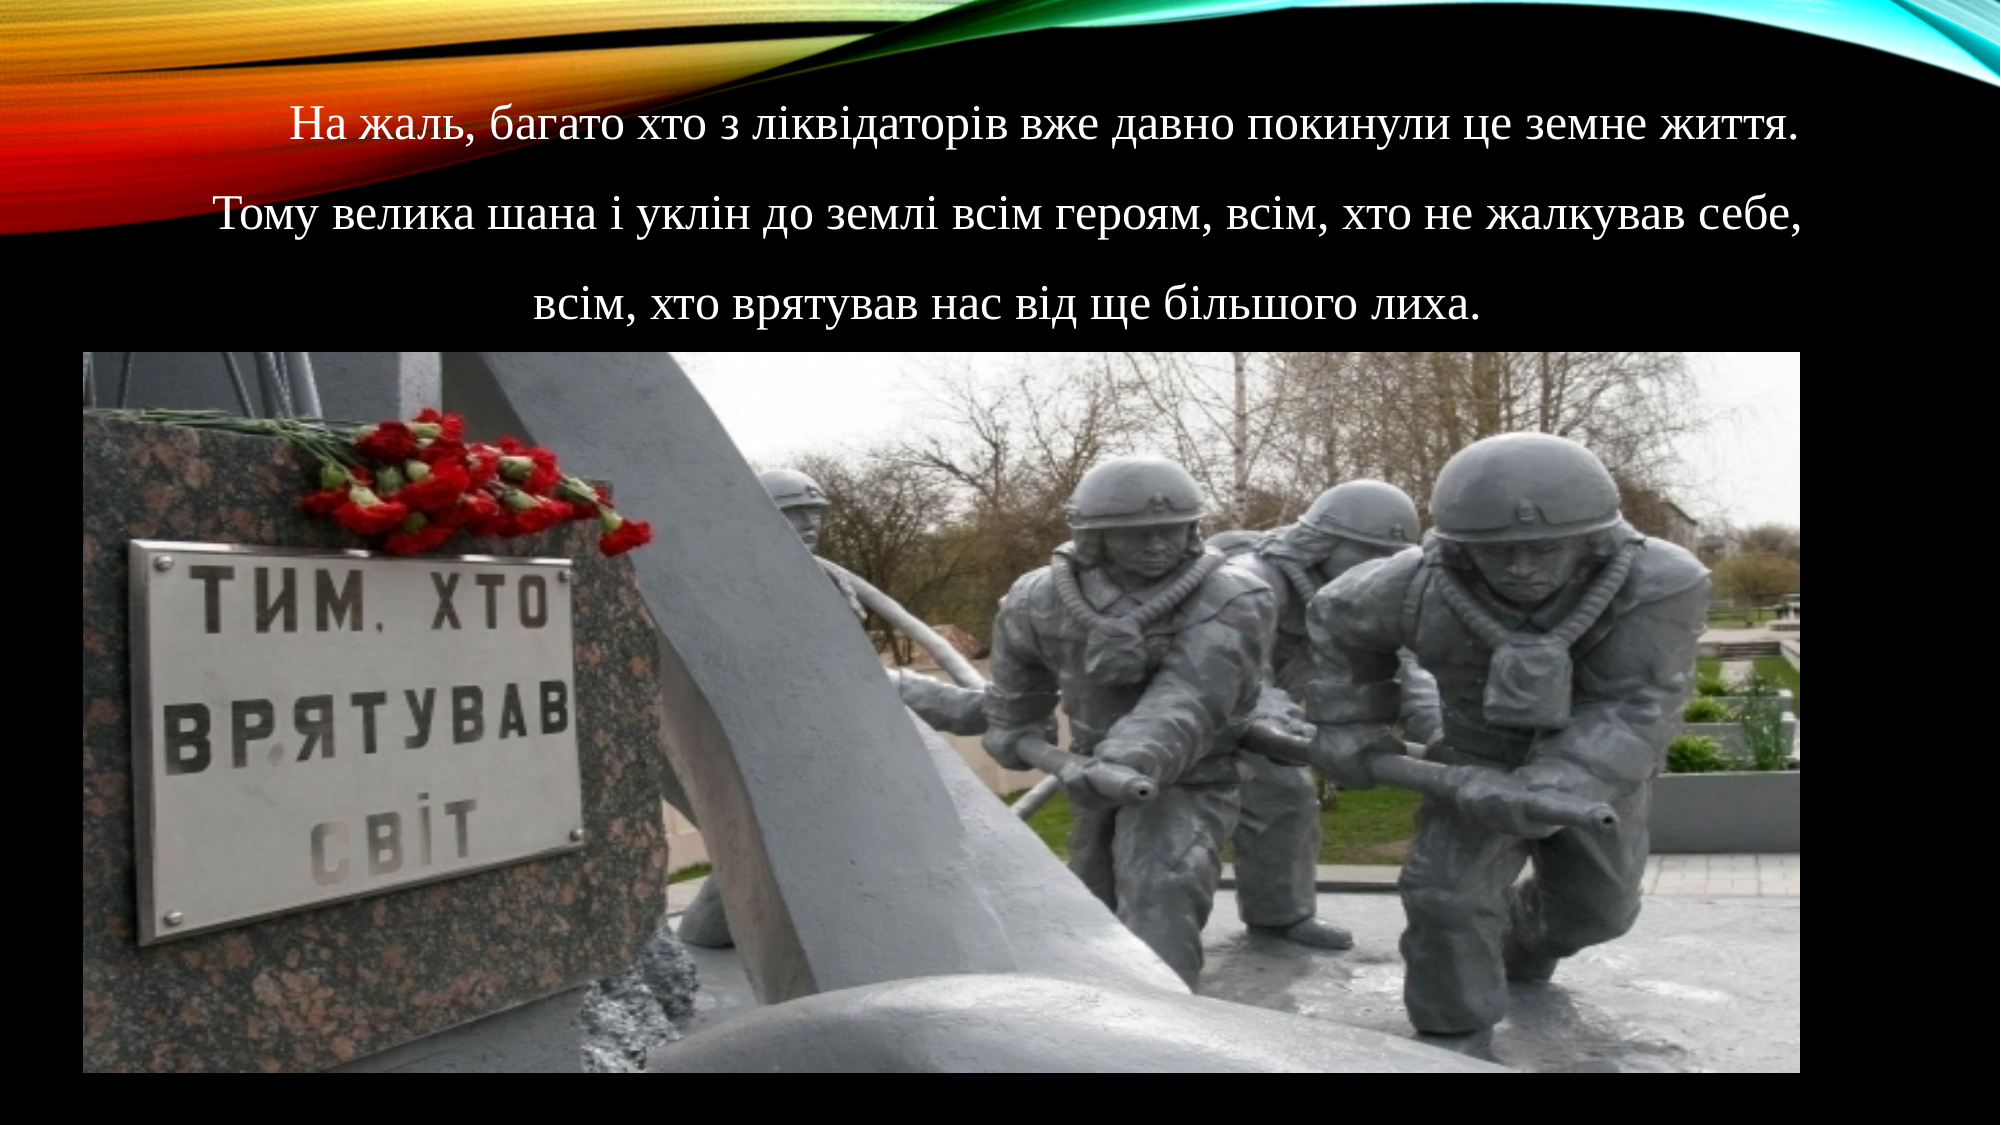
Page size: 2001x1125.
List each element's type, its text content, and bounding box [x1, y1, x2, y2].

picture [0, 0, 2000, 237]
picture [83, 352, 1801, 1074]
text_box На жаль, багато хто з ліквідаторів вже давно покинули це земне життя. Тому велика шана і уклін до землі всім героям, всім, хто не жалкував себе, всім, хто врятував нас від ще більшого лиха. [186, 52, 1830, 337]
